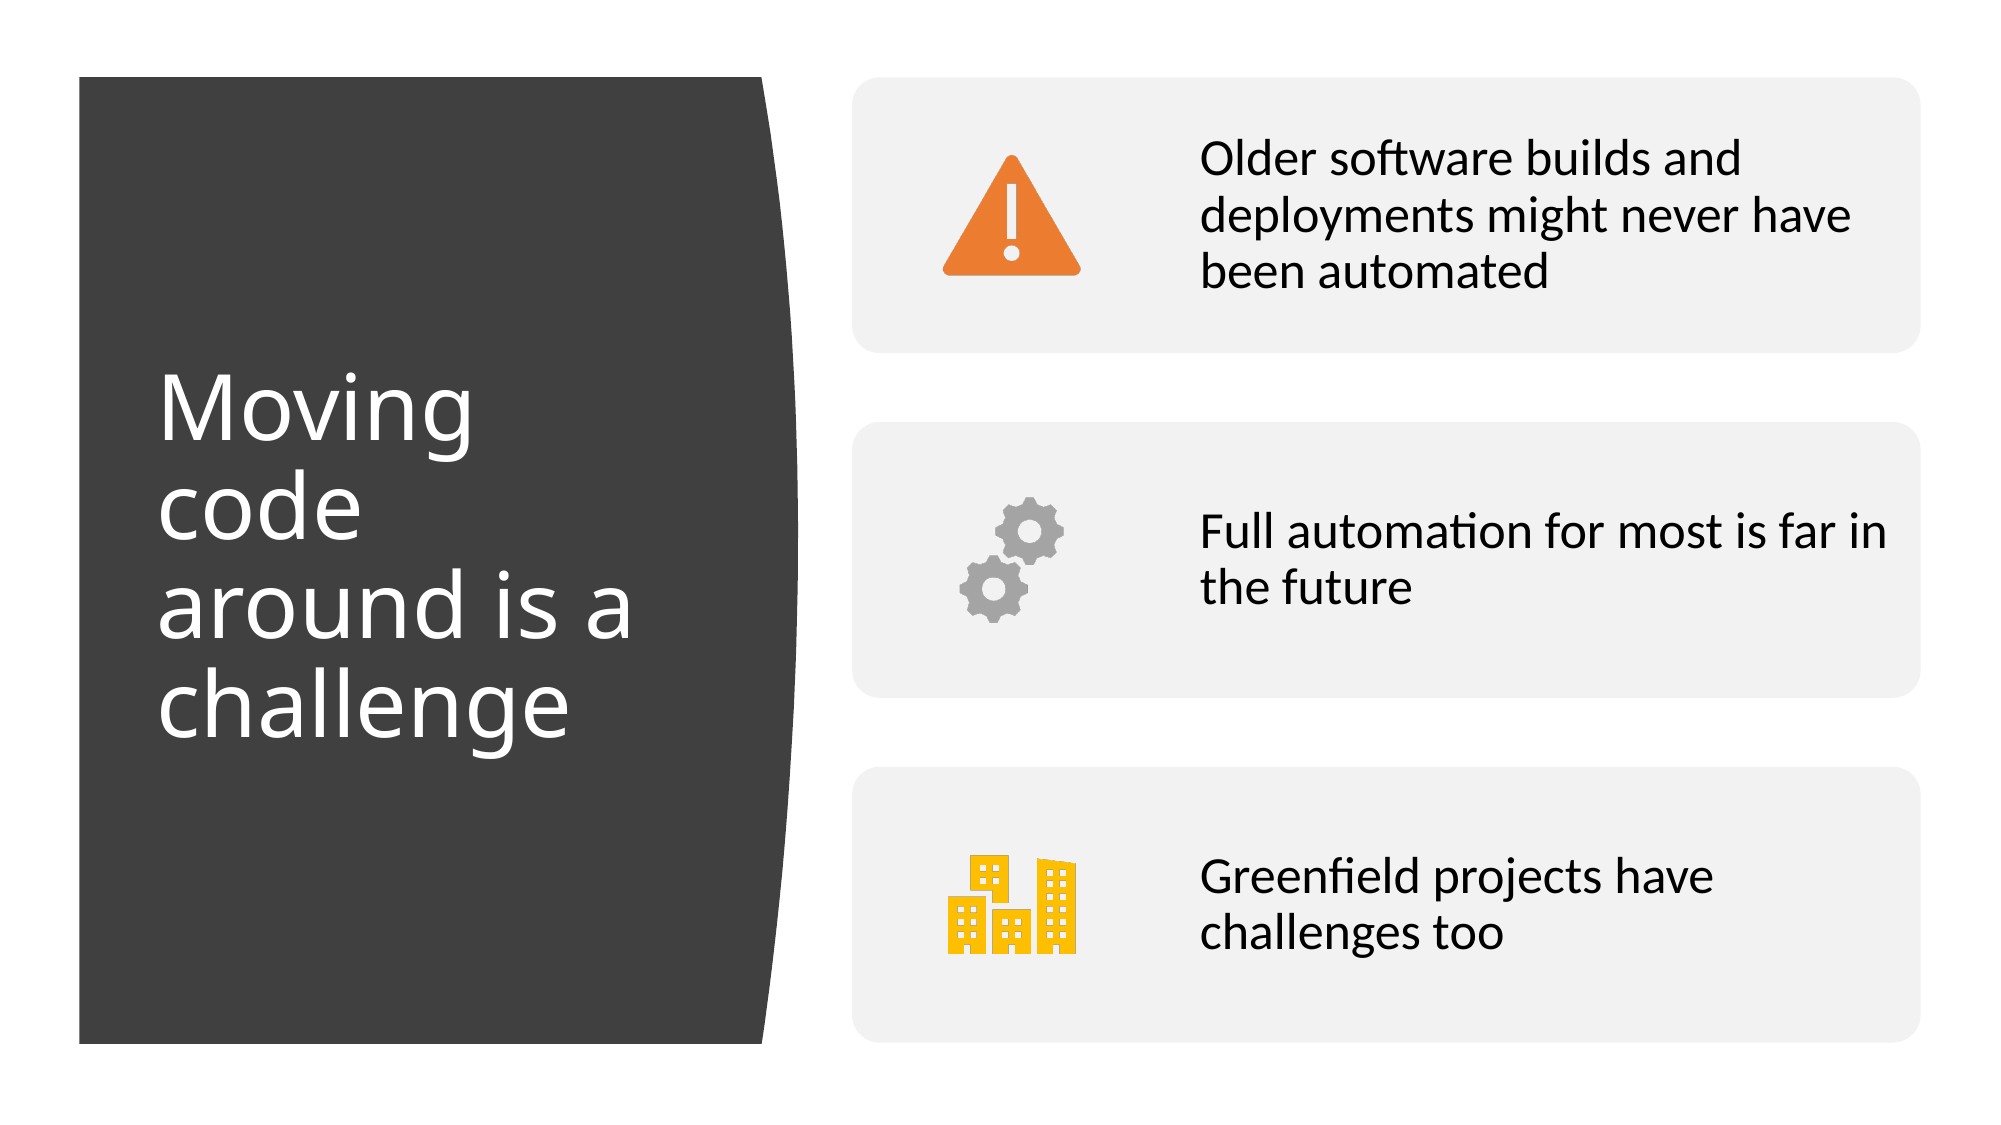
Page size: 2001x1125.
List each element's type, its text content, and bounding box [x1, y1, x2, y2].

title Moving code around is a challenge [141, 166, 702, 953]
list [852, 77, 1921, 1043]
text_box [78, 76, 800, 1045]
